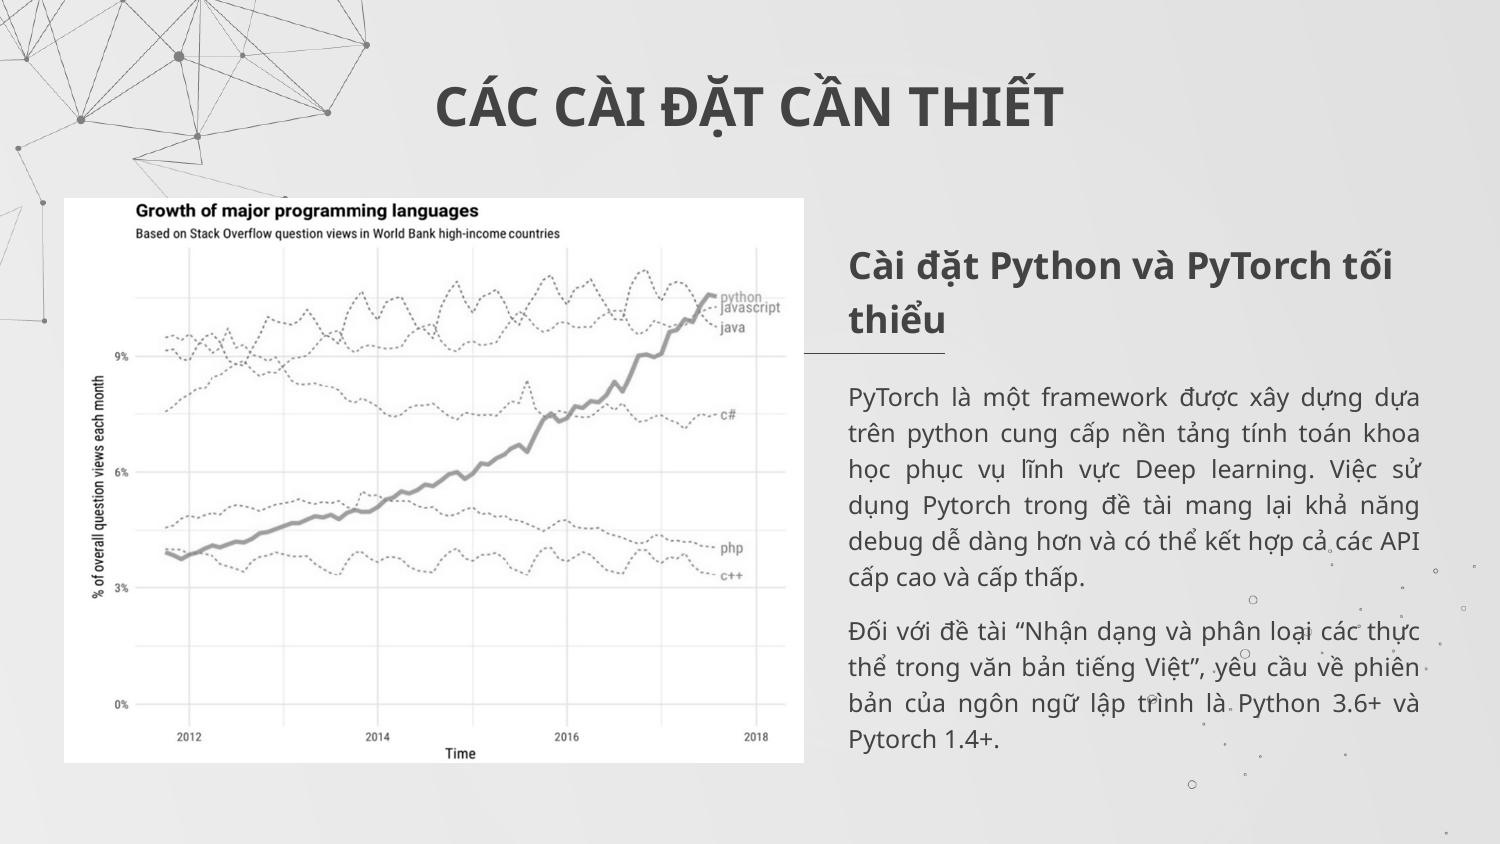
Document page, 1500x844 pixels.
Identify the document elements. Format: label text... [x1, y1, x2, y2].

title CÁC CÀI ĐẶT CẦN THIẾT [322, 43, 1178, 125]
picture [0, 0, 1500, 844]
text_box Cài đặt Python và PyTorch tối thiểu [833, 250, 1436, 356]
text_box PyTorch là một framework được xây dựng dựa trên python cung cấp nền tảng tính toán khoa học phục vụ lĩnh vực Deep learning. Việc sử dụng Pytorch trong đề tài mang lại khả năng debug dễ dàng hơn và có thể kết hợp cả các API cấp cao và cấp thấp. Đối với đề tài “Nhận dạng và phân loại các thực thể trong văn bản tiếng Việt”, yêu cầu về phiên bản của ngôn ngữ lập trình là Python 3.6+ và Pytorch 1.4+. [833, 368, 1436, 761]
